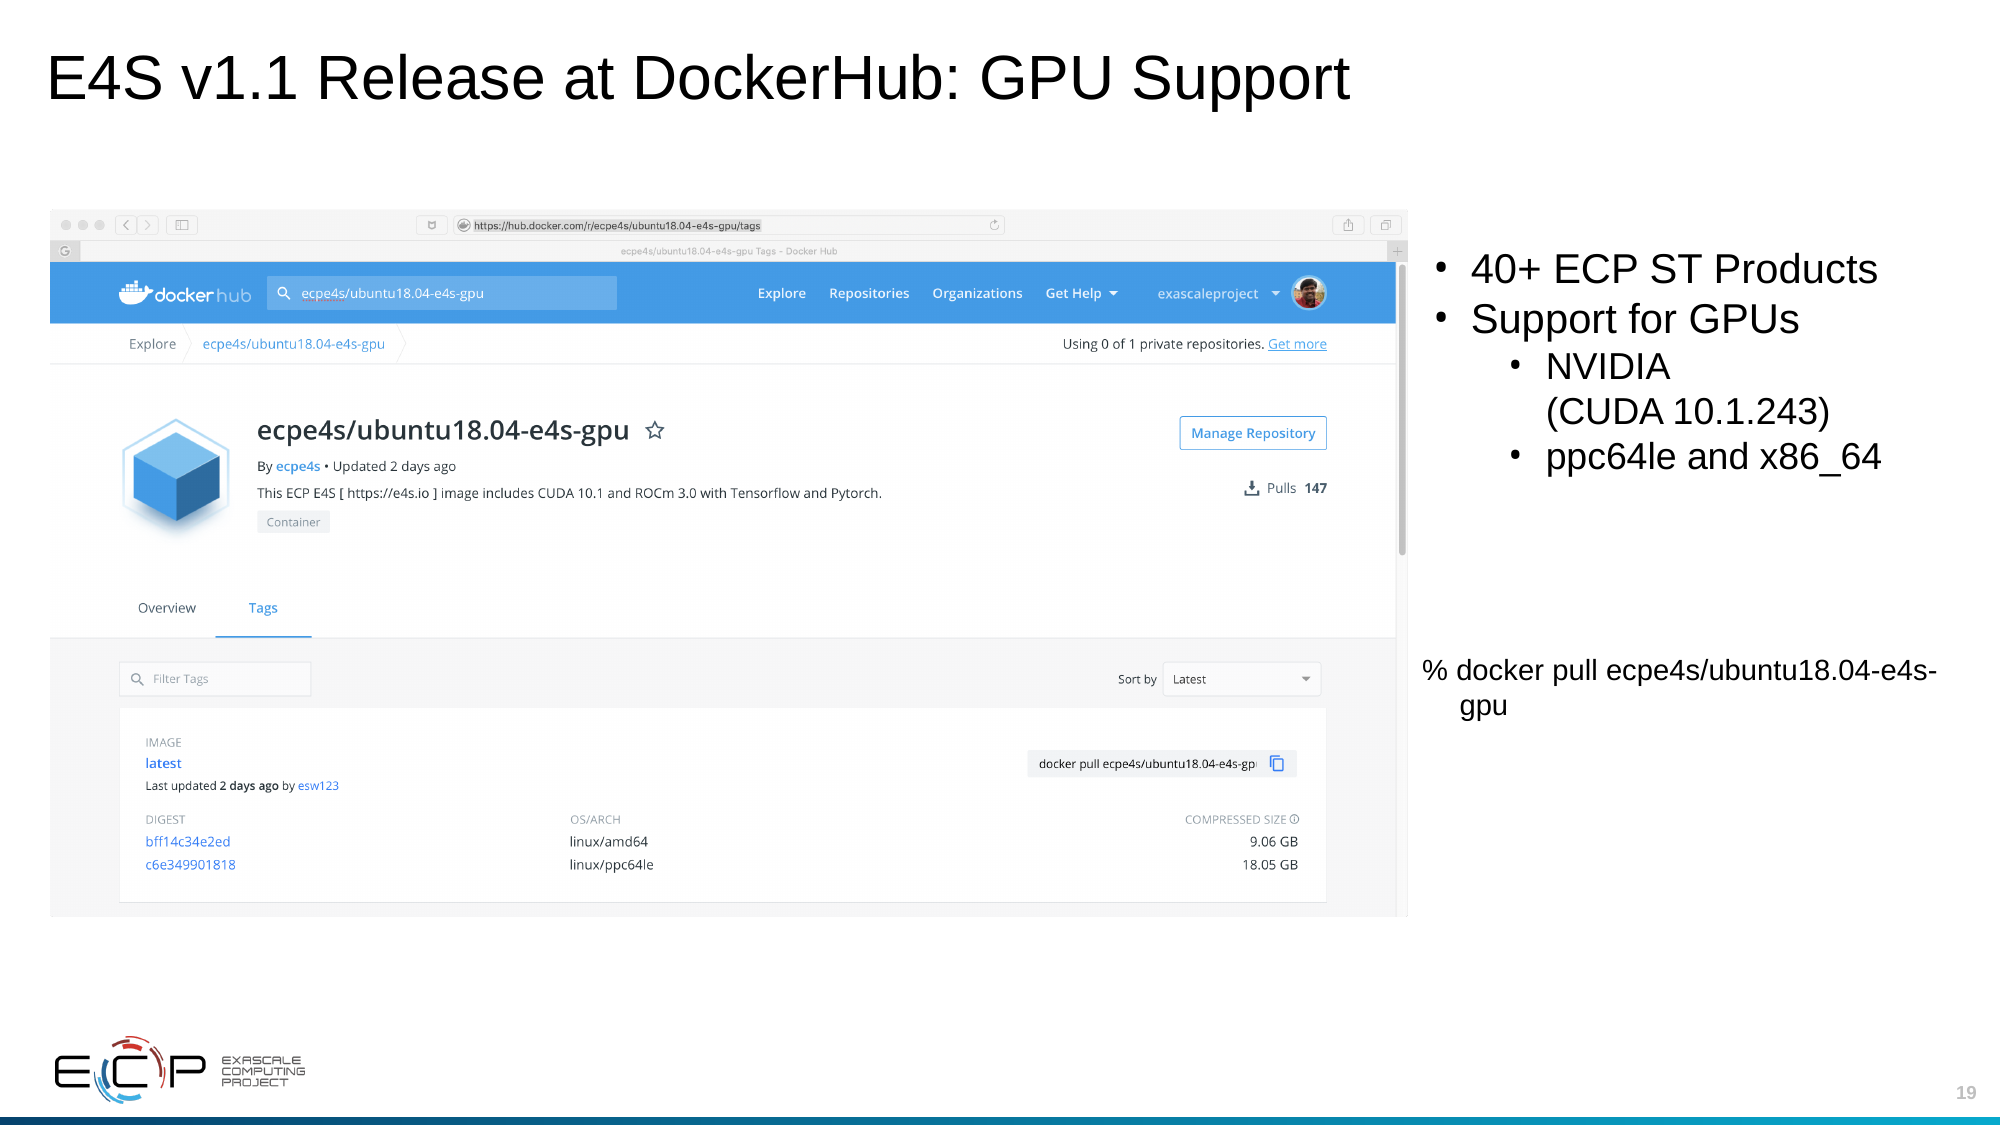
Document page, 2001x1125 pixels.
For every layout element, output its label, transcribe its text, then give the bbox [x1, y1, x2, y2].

picture [0, 1117, 284, 1125]
picture [299, 1117, 309, 1125]
list 40+ ECP ST Products Support for GPUs NVIDIA (CUDA 10.1.243) ppc64le and x86_64 [1418, 234, 1926, 539]
picture [49, 209, 1408, 917]
picture [1951, 1117, 1963, 1125]
title E4S v1.1 Release at DockerHub: GPU Support [31, 37, 1944, 187]
picture [55, 1036, 305, 1104]
text_box % docker pull ecpe4s/ubuntu18.04-e4s-gpu [1412, 643, 2000, 799]
picture [1990, 1117, 2000, 1125]
picture [338, 1117, 349, 1125]
